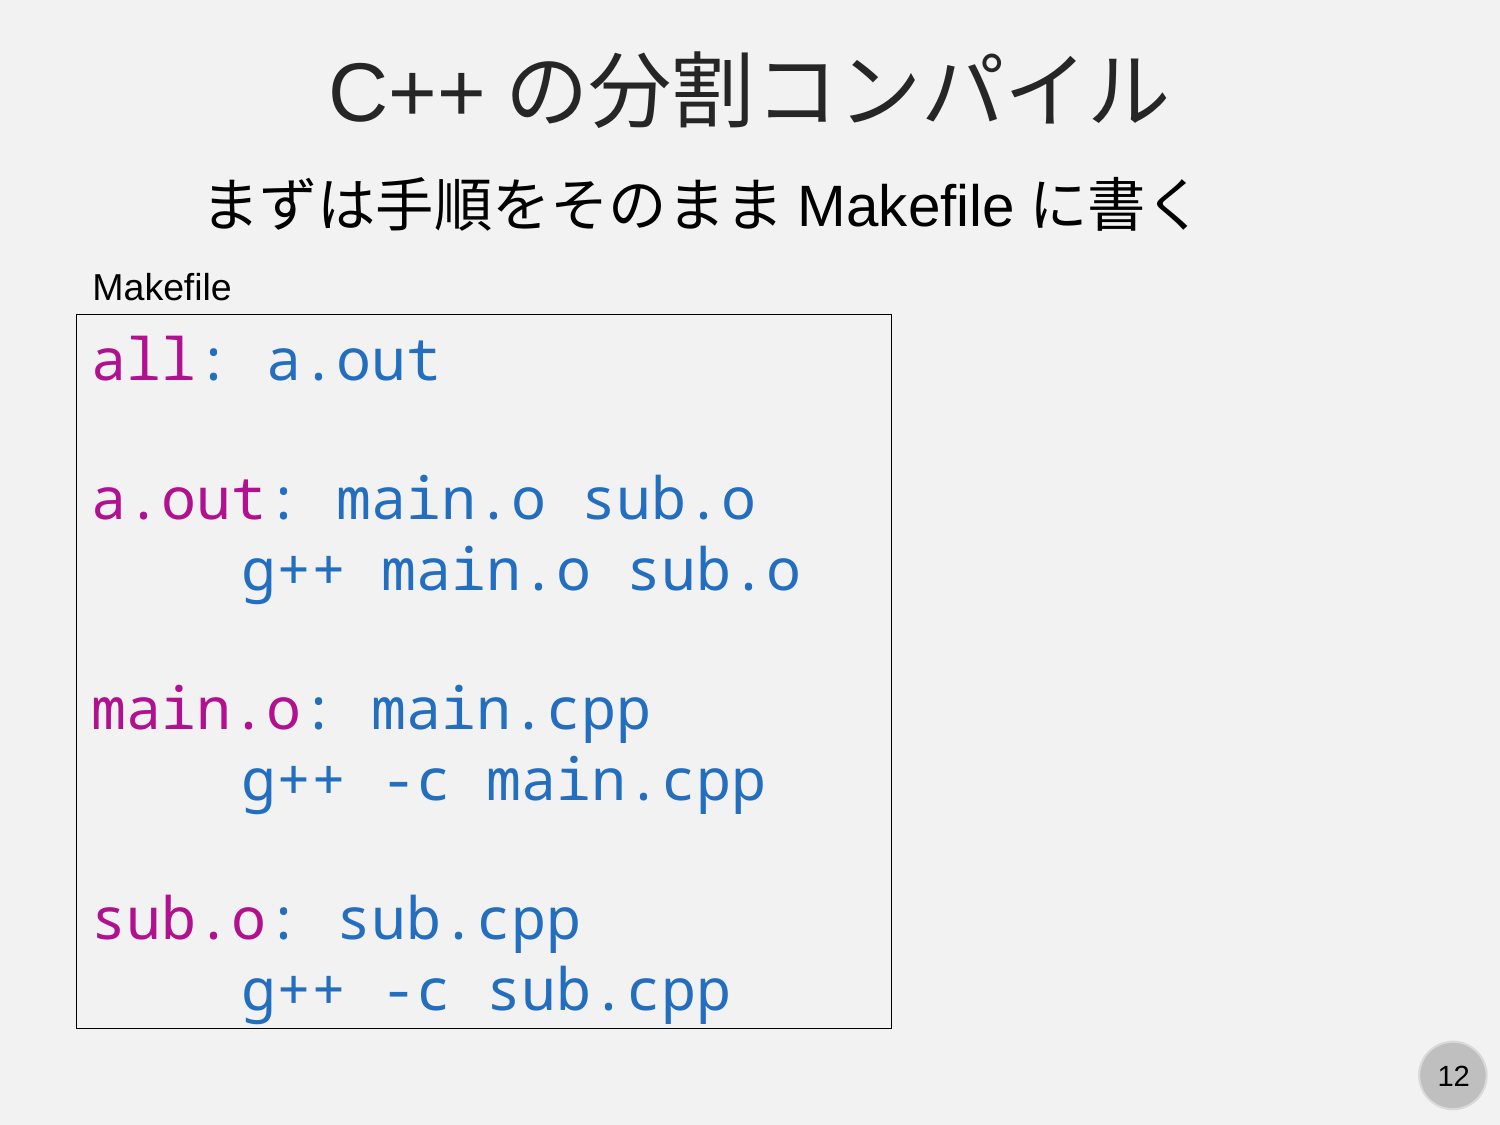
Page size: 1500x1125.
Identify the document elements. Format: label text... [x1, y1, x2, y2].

text_box all: a.out a.out: main.o sub.o g++ main.o sub.o main.o: main.cpp g++ -c main.cpp sub.o: sub.cpp g++ -c sub.cpp [76, 314, 892, 1029]
text_box Makefile [77, 255, 247, 315]
list C++の分割コンパイル [0, 31, 1500, 155]
text_box まずは手順をそのままMakefileに書く [186, 160, 1219, 246]
